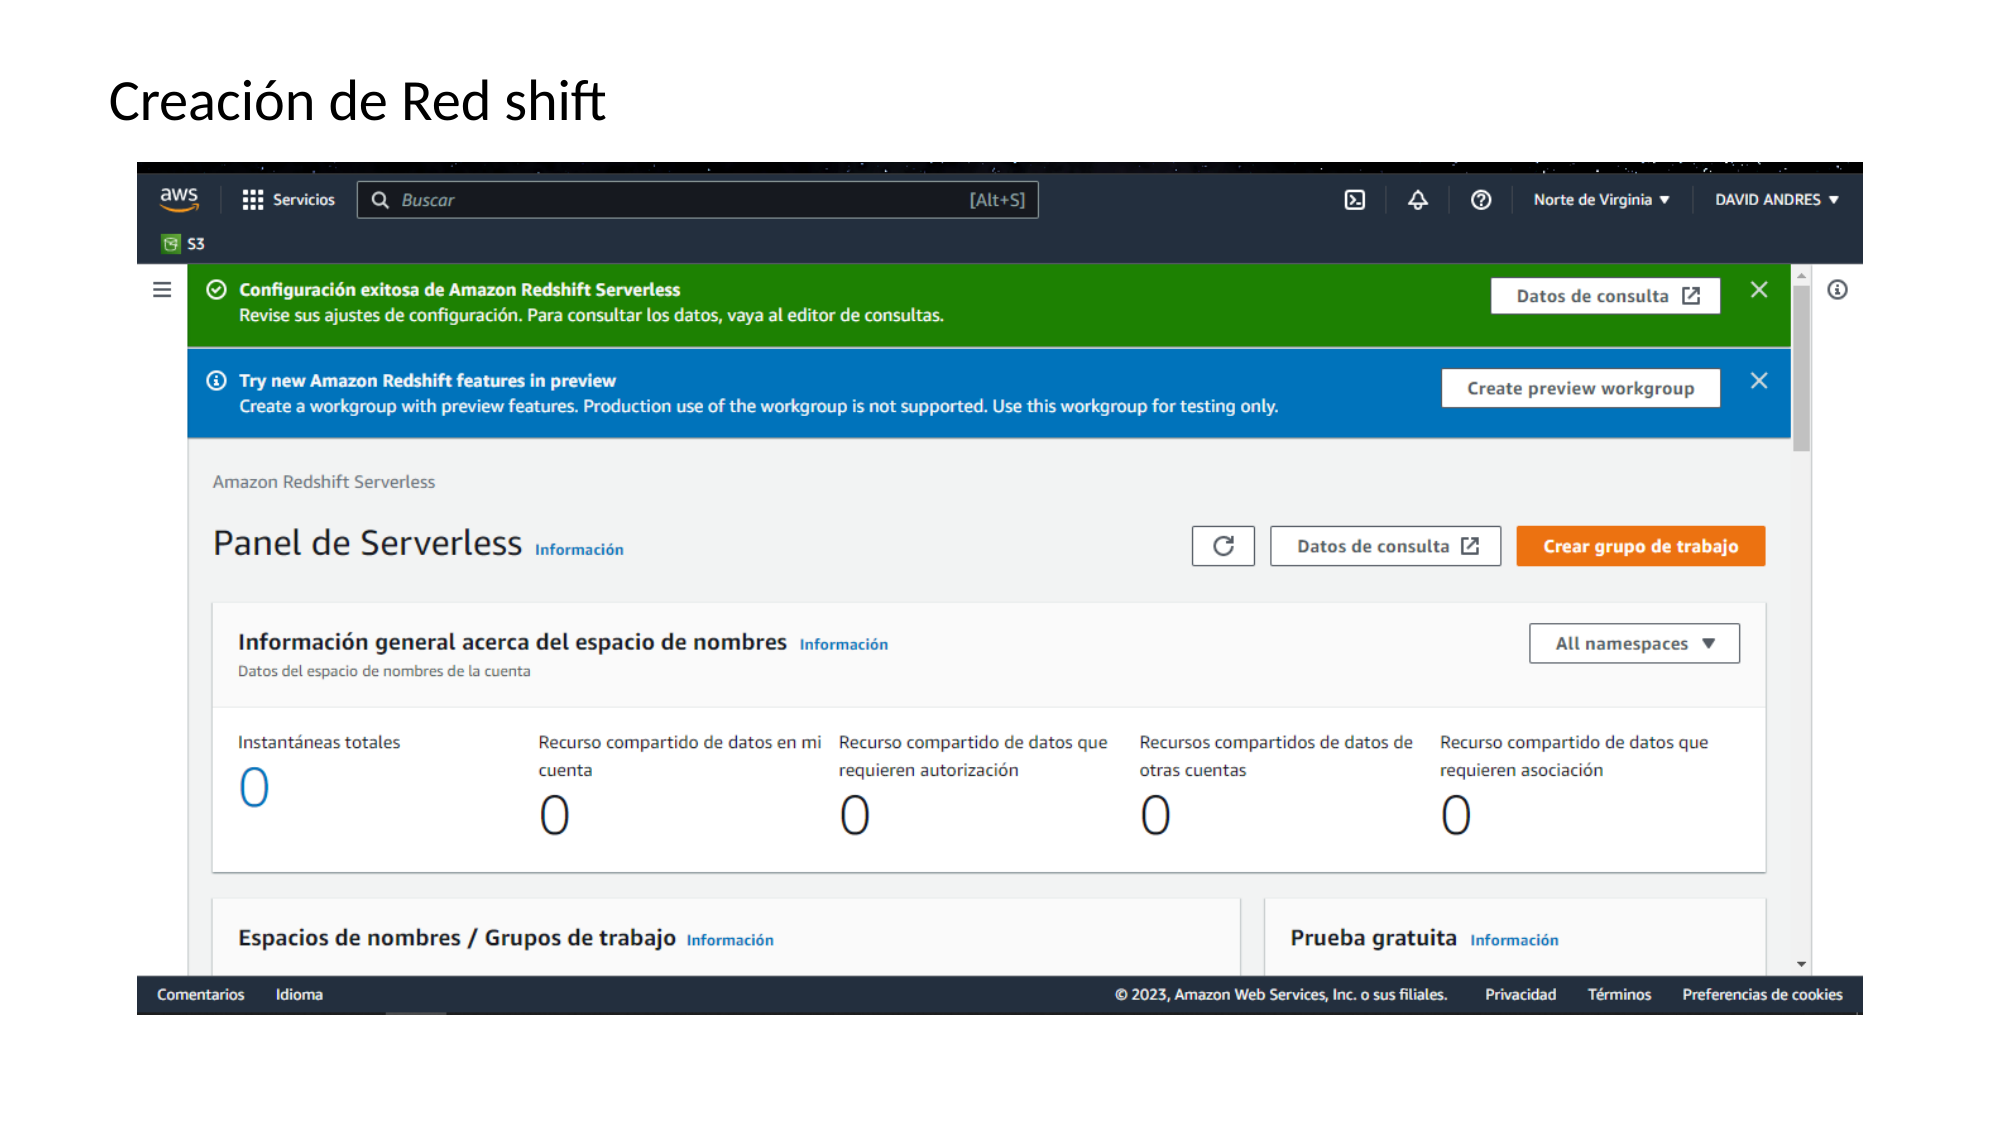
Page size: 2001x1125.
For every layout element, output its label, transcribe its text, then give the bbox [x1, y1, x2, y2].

picture [137, 162, 1863, 1015]
title Creación de Red shift [93, 41, 658, 163]
